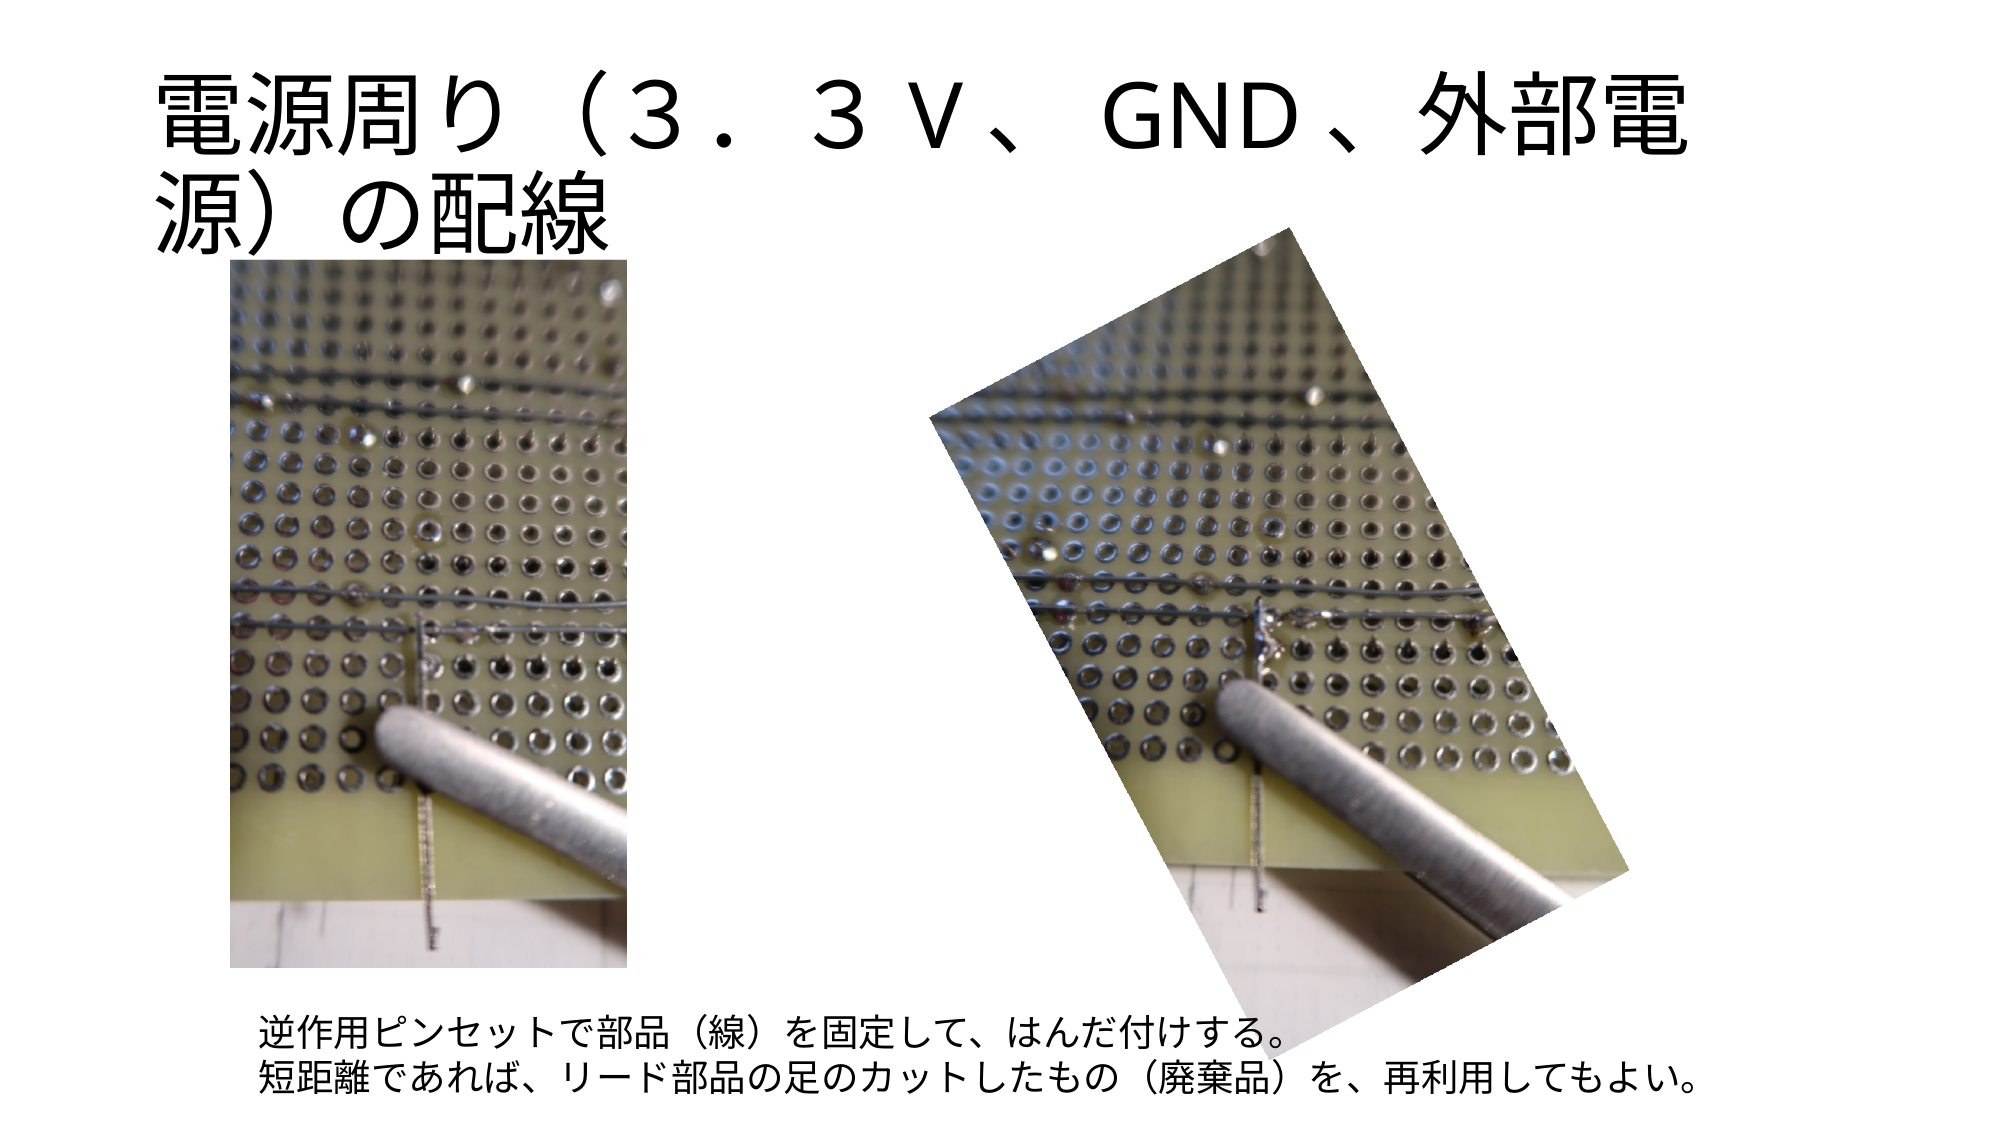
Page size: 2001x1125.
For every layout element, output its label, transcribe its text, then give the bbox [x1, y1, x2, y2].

picture [914, 228, 1643, 1001]
picture [230, 813, 627, 968]
text_box 逆作用ピンセットで部品（線）を固定して、はんだ付けする。 短距離であれば、リード部品の足のカットしたもの（廃棄品）を、再利用してもよい。 [244, 1001, 1734, 1106]
picture [230, 276, 627, 415]
title 電源周り（３．３V、GND、外部電源）の配線 [137, 62, 1792, 276]
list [73, 415, 783, 813]
